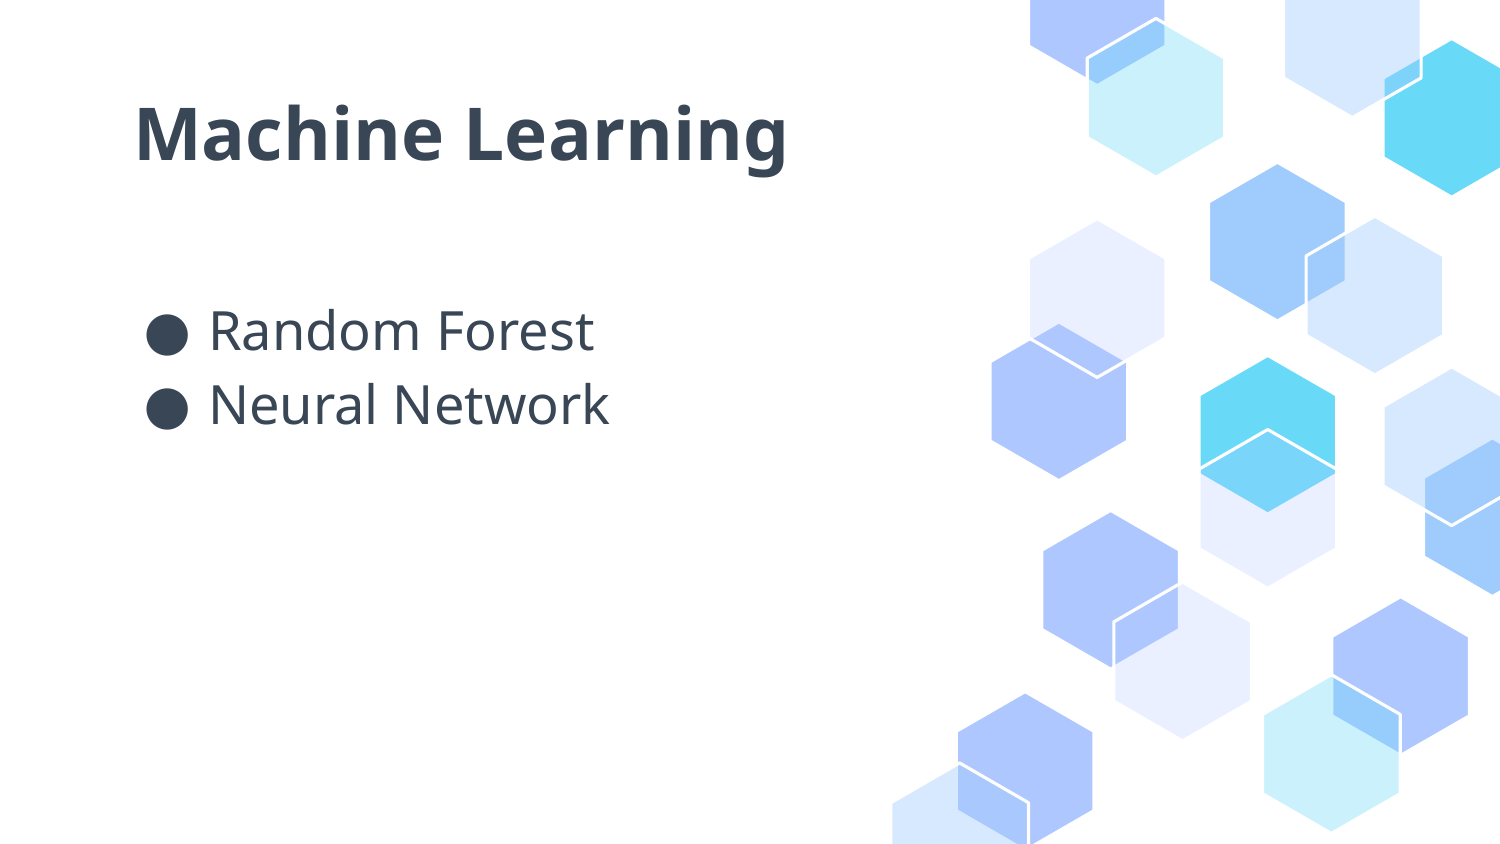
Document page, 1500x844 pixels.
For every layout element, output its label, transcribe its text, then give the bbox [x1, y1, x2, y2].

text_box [890, 0, 1500, 844]
title Machine Learning [118, 72, 885, 167]
subtitle Random Forest Neural Network [118, 271, 823, 713]
